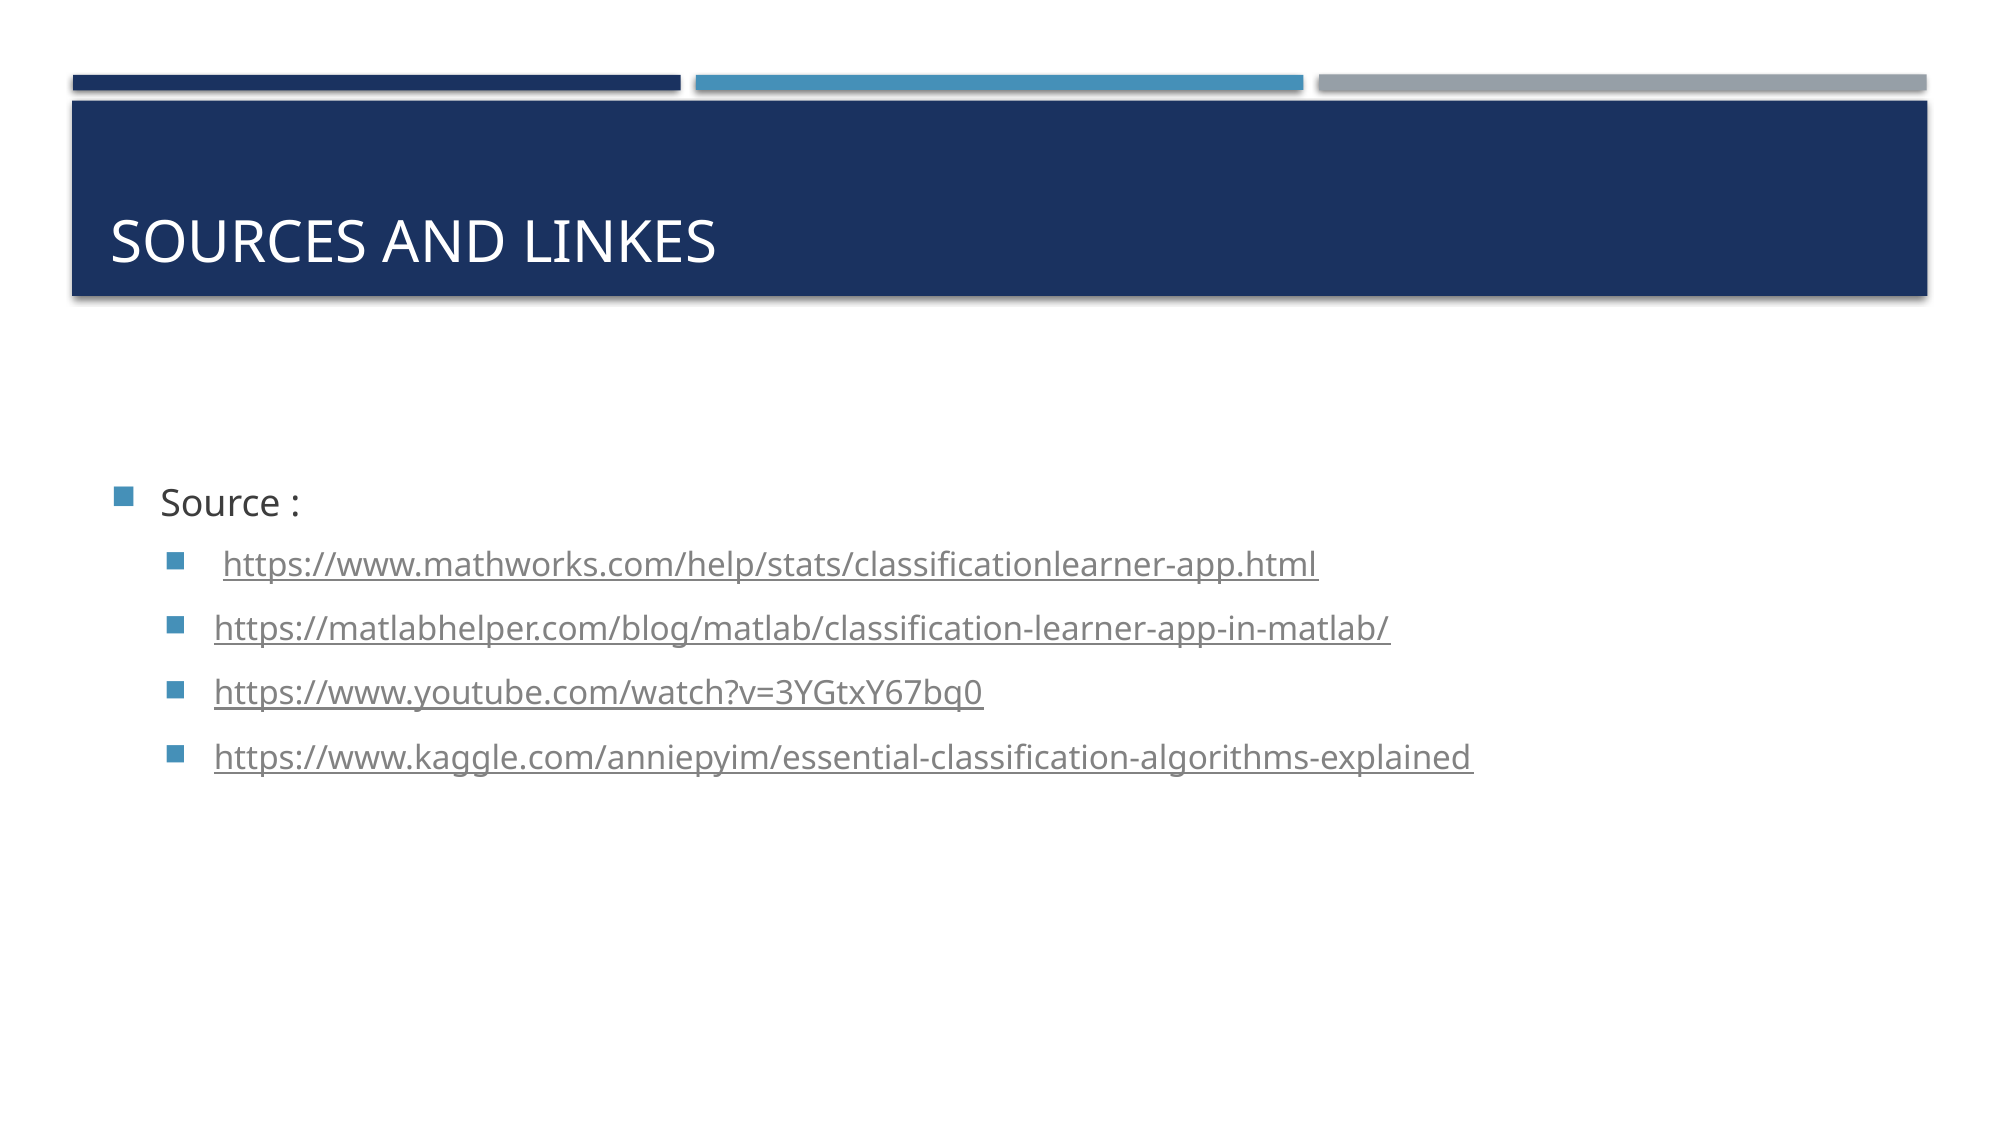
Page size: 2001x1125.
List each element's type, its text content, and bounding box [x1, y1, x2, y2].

list Source : https://www.mathworks.com/help/stats/classificationlearner-app.html https://matlabhelper.com/blog/matlab/classification-learner-app-in-matlab/ https://www.youtube.com/watch?v=3YGtxY67bq0 https://www.kaggle.com/anniepyim/essential-classification-algorithms-explained [95, 357, 1905, 962]
title Sources and linkes [95, 115, 1905, 282]
